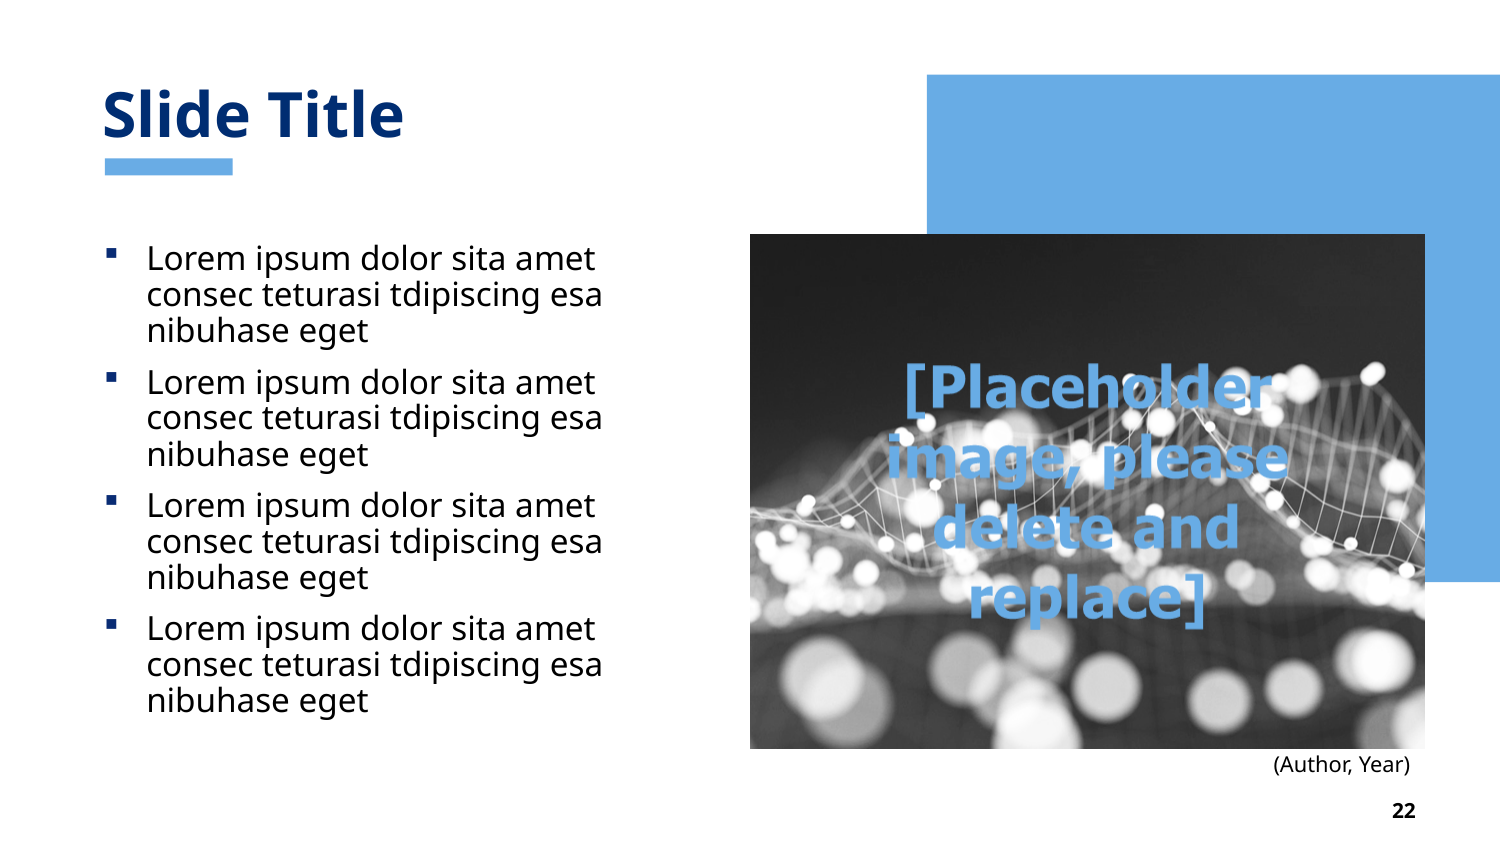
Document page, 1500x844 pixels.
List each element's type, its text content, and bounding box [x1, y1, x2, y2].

list (Author, Year) [1190, 749, 1425, 782]
title Slide Title [87, 16, 839, 159]
picture [749, 234, 1425, 749]
list Lorem ipsum dolor sita amet consec teturasi tdipiscing esa nibuhase eget Lorem ipsum dolor sita amet consec teturasi tdipiscing esa nibuhase eget Lorem ipsum dolor sita amet consec teturasi tdipiscing esa nibuhase eget Lorem ipsum dolor sita amet consec teturasi tdipiscing esa nibuhase eget [89, 234, 675, 749]
